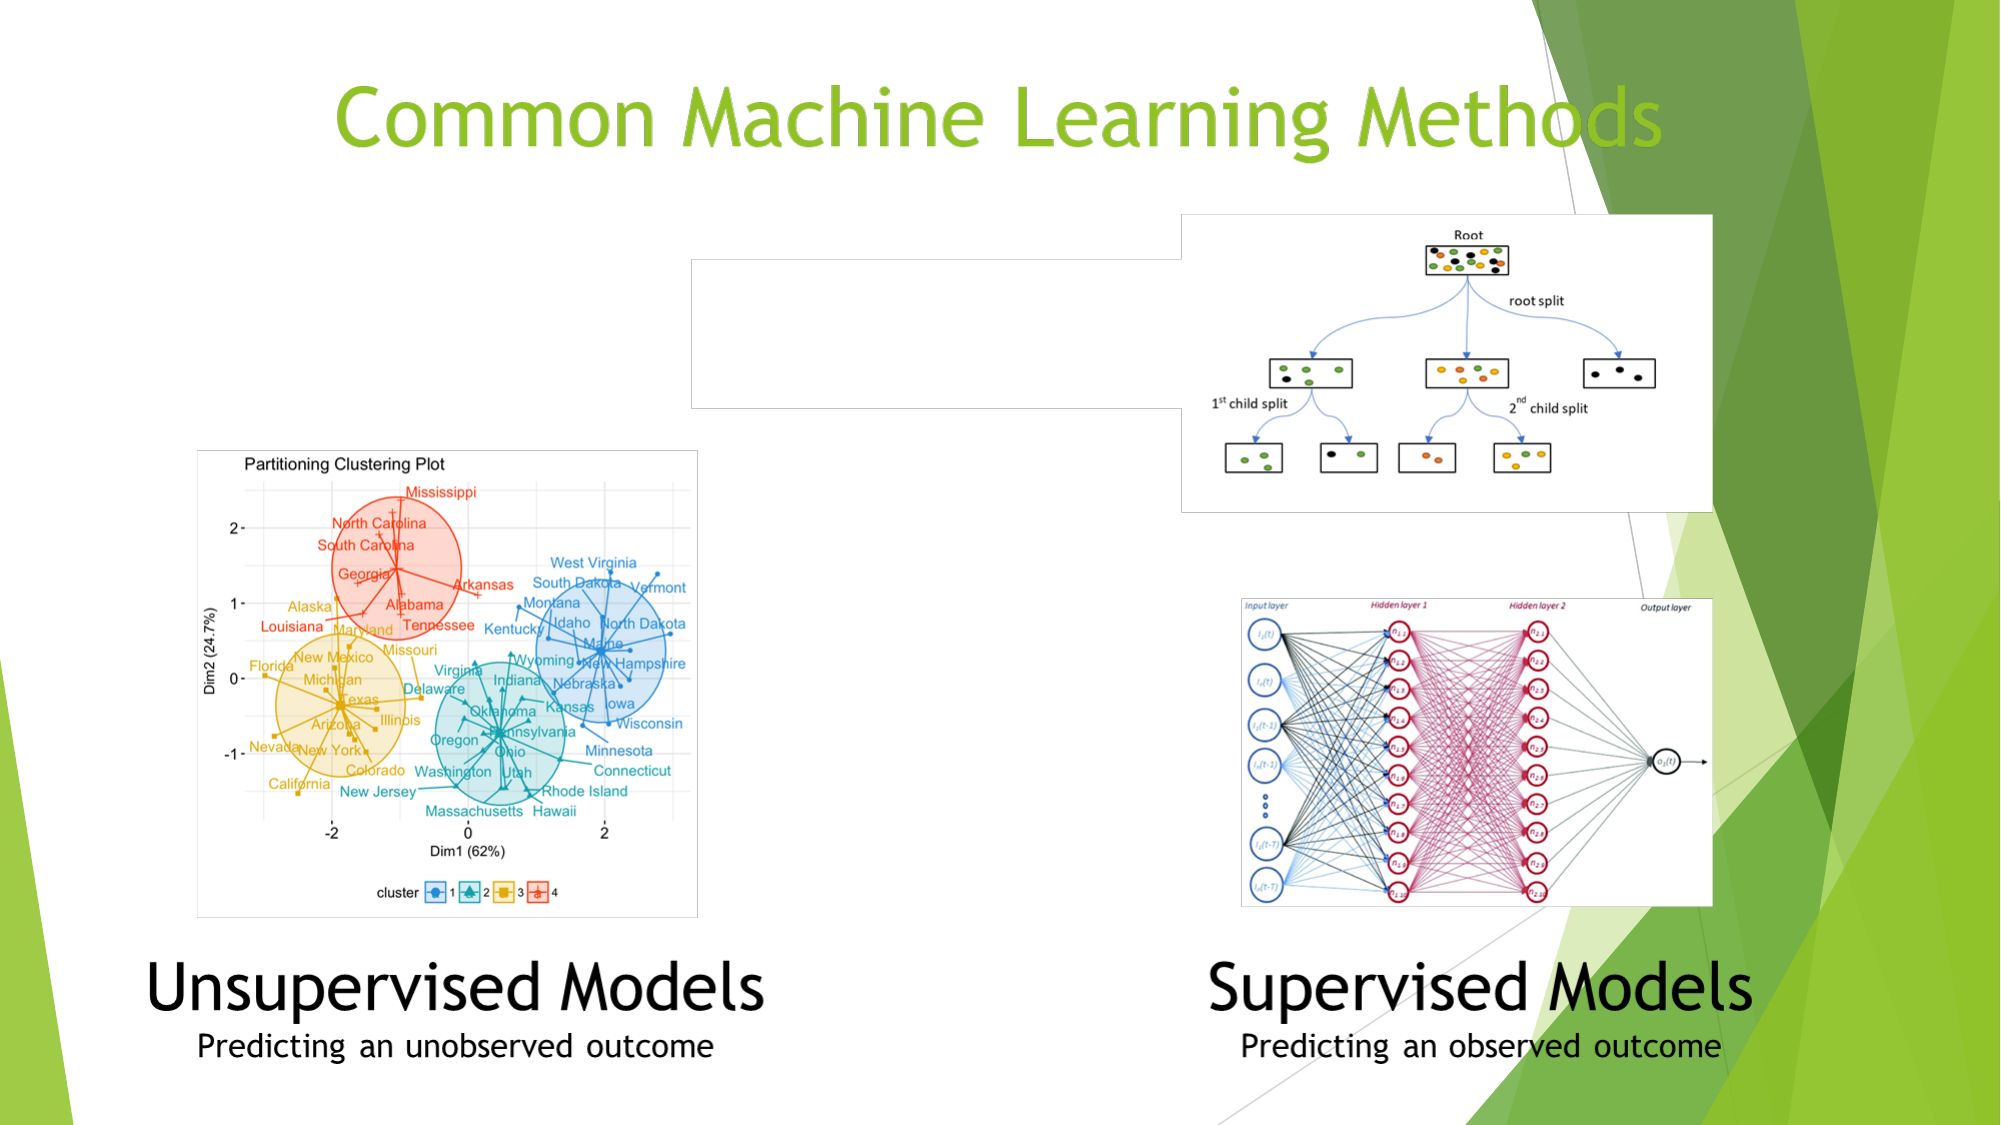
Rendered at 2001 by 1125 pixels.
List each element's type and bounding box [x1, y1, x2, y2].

picture [68, 40, 1932, 1085]
